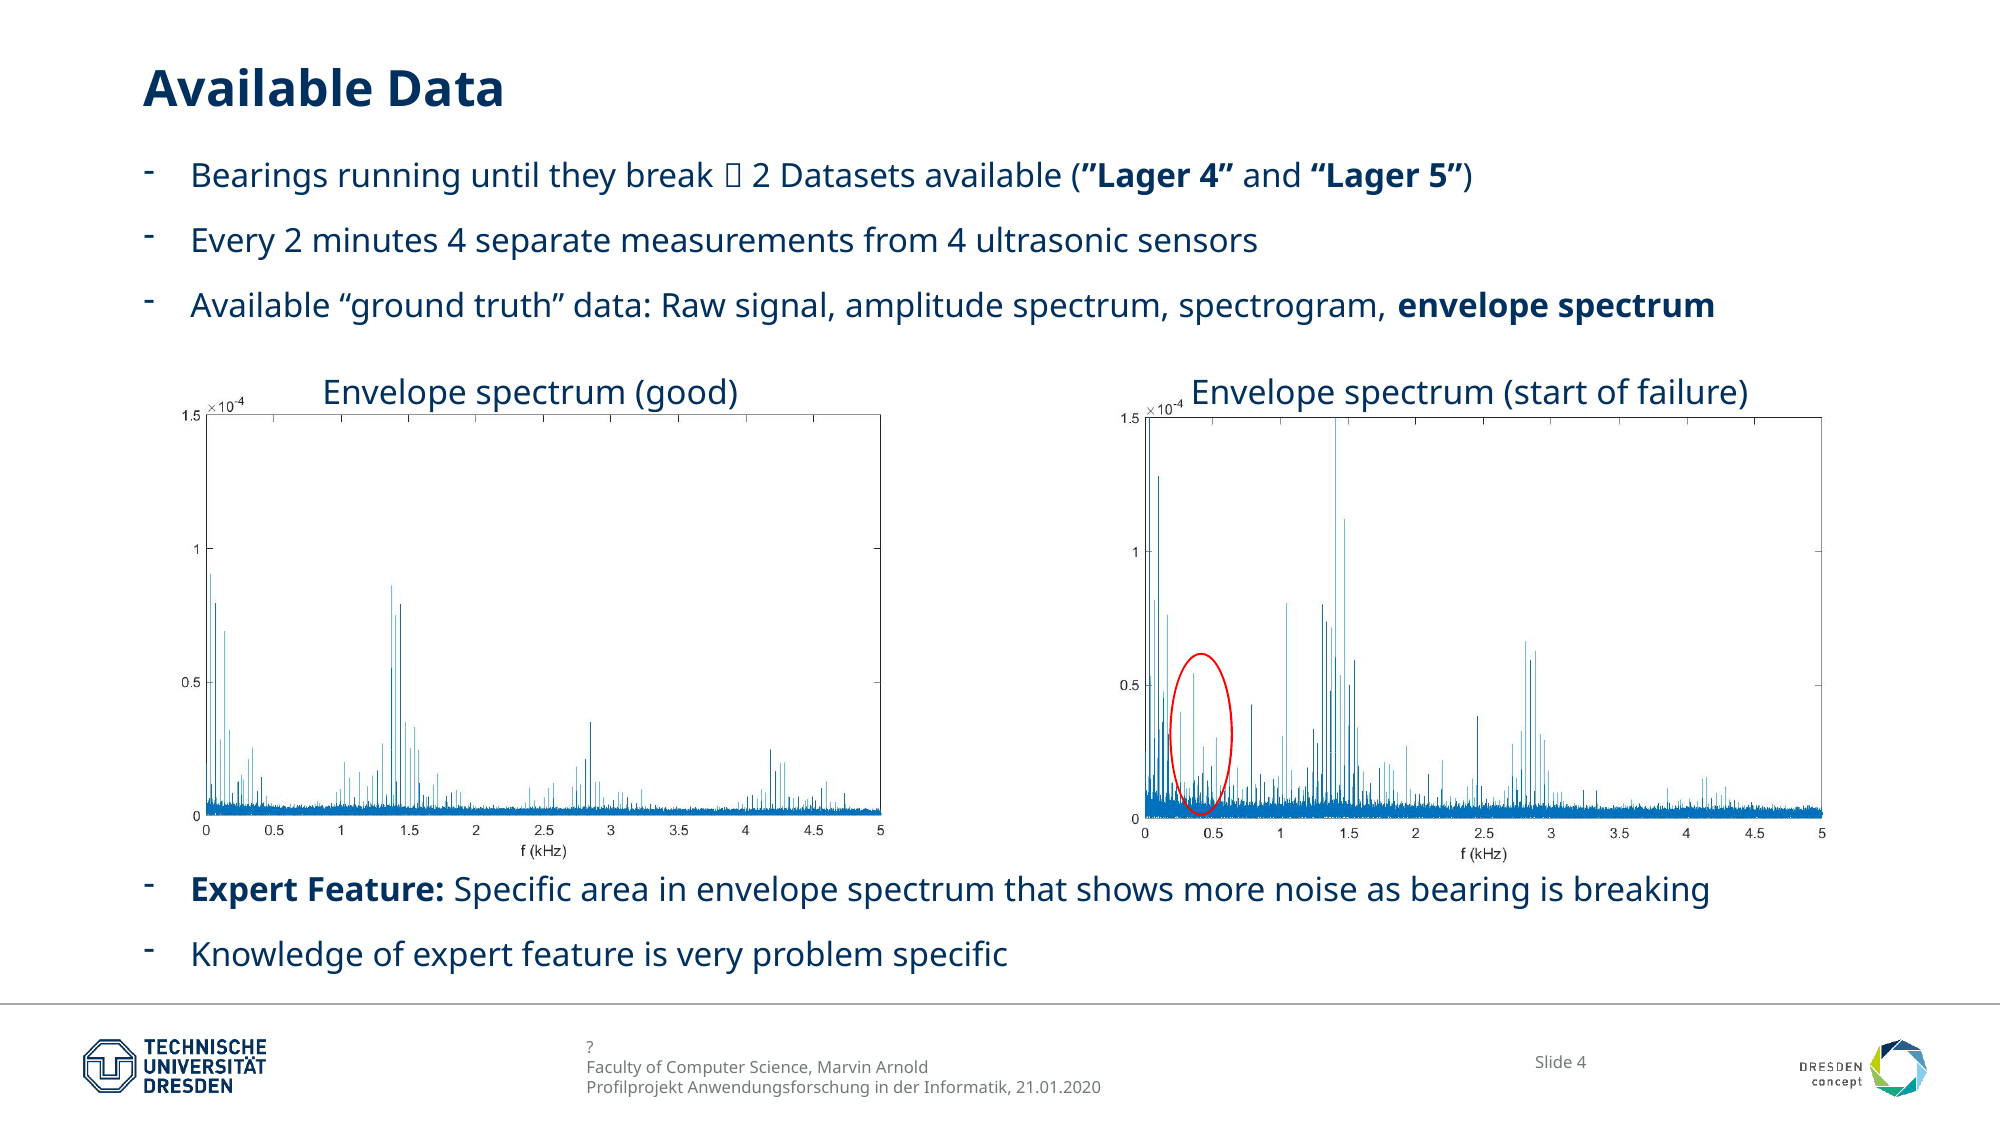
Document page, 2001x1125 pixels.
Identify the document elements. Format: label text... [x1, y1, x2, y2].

title Available Data [143, 56, 1880, 154]
text_box Envelope spectrum (start of failure) [1167, 363, 1772, 391]
picture [1105, 391, 1834, 867]
picture [83, 1039, 266, 1093]
picture [1800, 1039, 1927, 1097]
list Bearings running until they break  2 Datasets available (”Lager 4” and “Lager 5”) Every 2 minutes 4 separate measurements from 4 ultrasonic sensors Available “ground truth” data: Raw signal, amplitude spectrum, spectrogram, envelope spectrum Expert Feature: Specific area in envelope spectrum that shows more noise as bearing is breaking Knowledge of expert feature is very problem specific [143, 154, 1880, 967]
picture [166, 391, 894, 866]
text_box Envelope spectrum (good) [289, 363, 772, 391]
